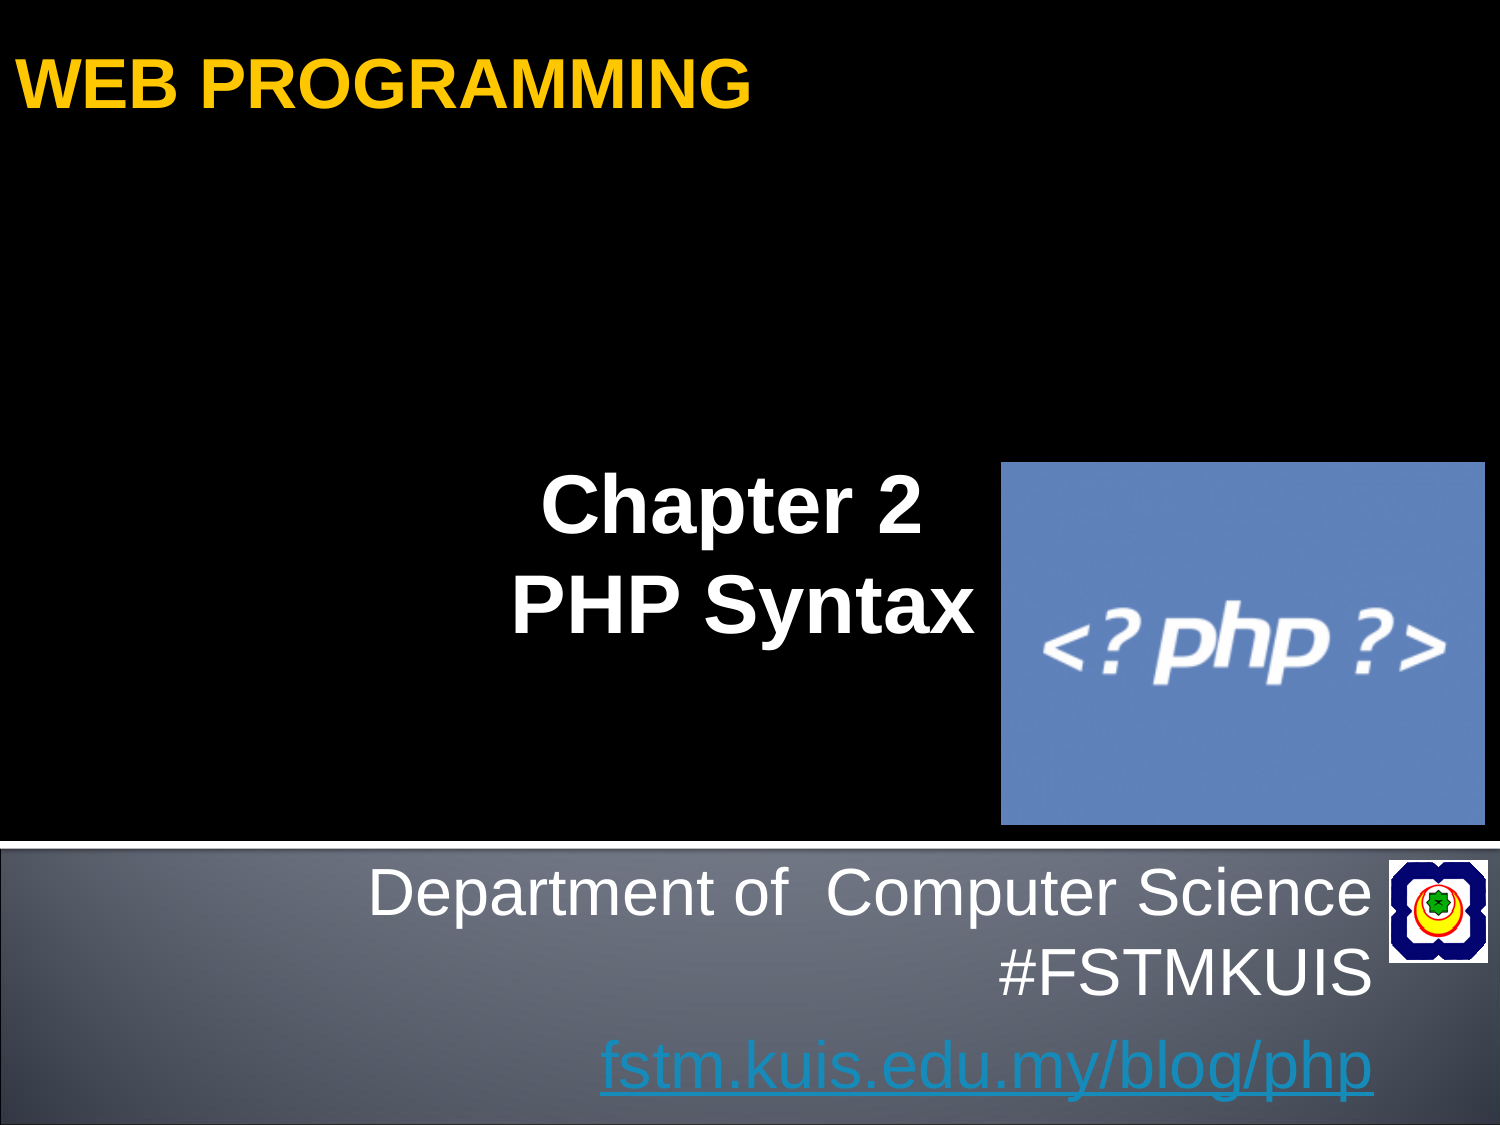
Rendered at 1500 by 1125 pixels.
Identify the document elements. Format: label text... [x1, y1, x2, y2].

text_box Department of Computer Science #FSTMKUIS fstm.kuis.edu.my/blog/php [12, 840, 1390, 1091]
picture [0, 849, 1500, 1125]
picture [1001, 462, 1485, 826]
subtitle Chapter 2 PHP Syntax [212, 437, 1263, 650]
title WEB PROGRAMMING [0, 37, 1463, 263]
